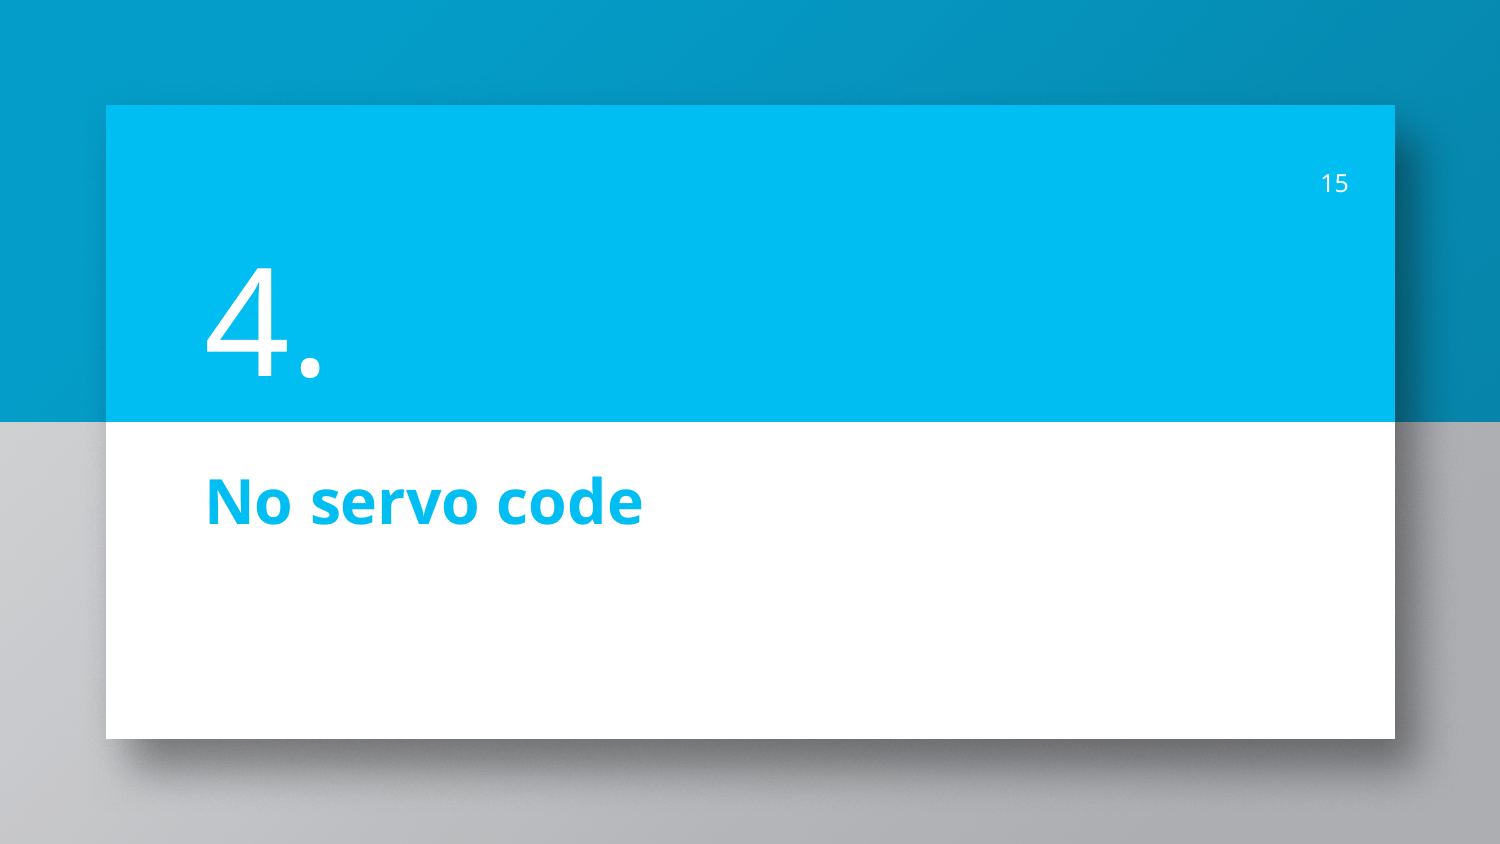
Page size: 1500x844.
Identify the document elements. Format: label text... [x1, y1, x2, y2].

slide_number 15 [1273, 106, 1364, 217]
text_box 4. [189, 142, 474, 422]
picture [0, 423, 1500, 844]
title No servo code [189, 447, 1311, 638]
